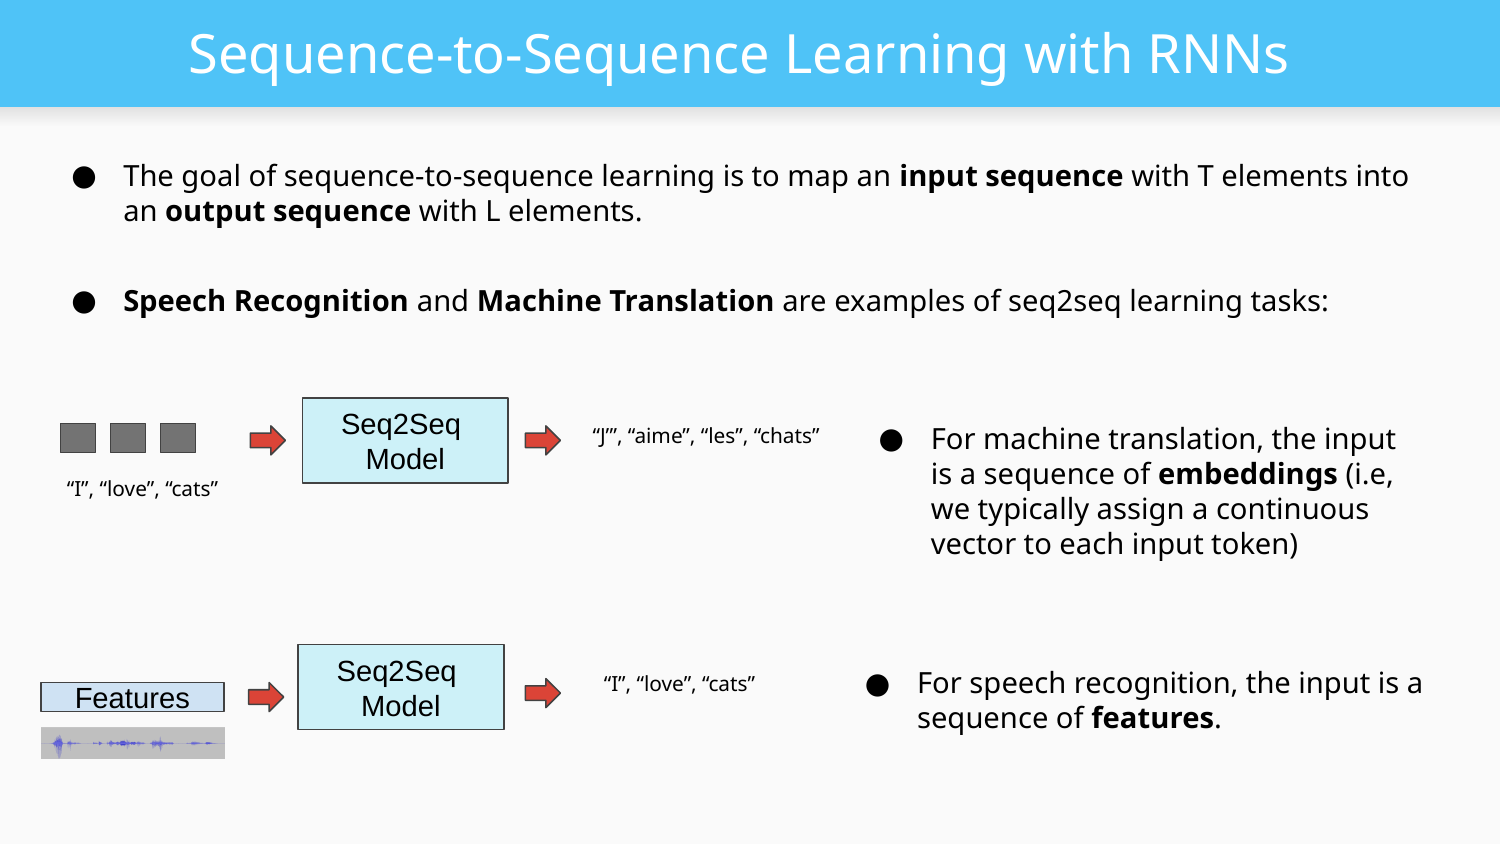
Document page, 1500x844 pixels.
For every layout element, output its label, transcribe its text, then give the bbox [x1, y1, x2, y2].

text_box For machine translation, the input is a sequence of embeddings (i.e, we typically assign a continuous vector to each input token) [840, 405, 1432, 576]
text_box [110, 423, 146, 453]
text_box [525, 425, 561, 455]
text_box Speech Recognition and Machine Translation are examples of seq2seq learning tasks: [33, 267, 1447, 332]
title Sequence-to-Sequence Learning with RNNs [16, 2, 1464, 102]
text_box [250, 425, 286, 455]
text_box The goal of sequence-to-sequence learning is to map an input sequence with T elements into an output sequence with L elements. [33, 142, 1447, 242]
text_box [60, 423, 96, 453]
text_box Seq2Seq Model [297, 644, 504, 730]
text_box [160, 423, 196, 453]
text_box “J’”, “aime”, “les”, “chats” [577, 410, 840, 461]
text_box [248, 682, 284, 712]
text_box For speech recognition, the input is a sequence of features. [827, 649, 1474, 750]
picture [40, 727, 225, 760]
text_box Features [40, 682, 225, 712]
text_box “I”, “love”, “cats” [51, 462, 249, 513]
text_box “I”, “love”, “cats” [588, 658, 786, 709]
text_box Seq2Seq Model [302, 397, 509, 483]
text_box [525, 678, 561, 708]
